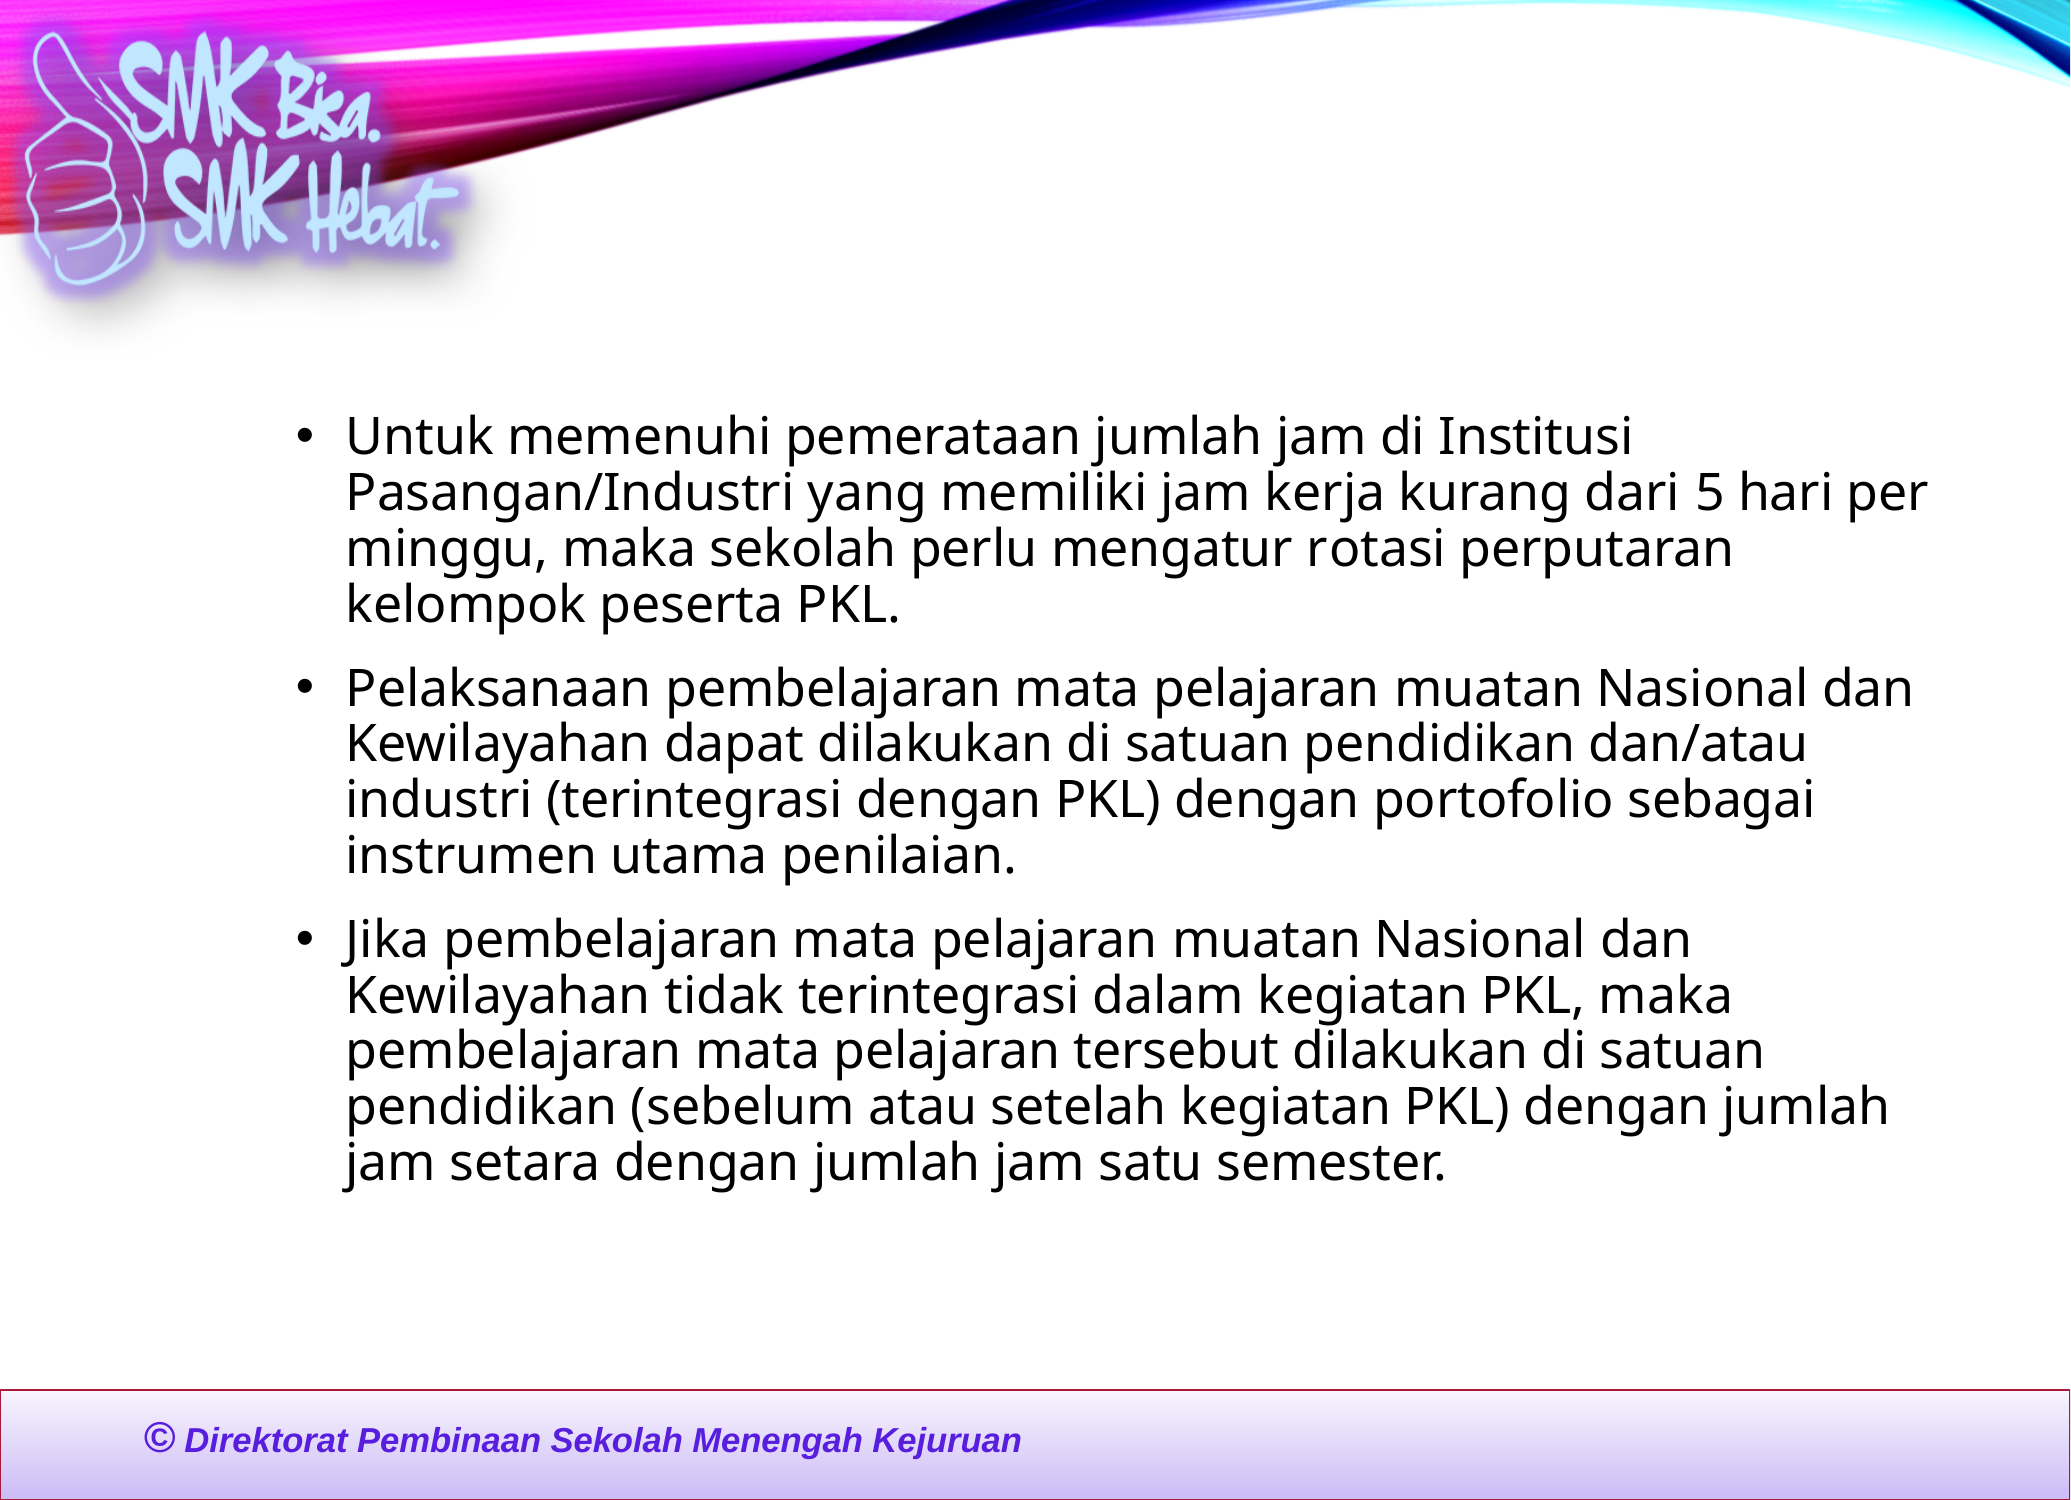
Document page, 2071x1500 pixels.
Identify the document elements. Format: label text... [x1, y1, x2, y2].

text_box DUDI [8, 13, 18, 23]
picture [0, 0, 2071, 237]
list Untuk memenuhi pemerataan jumlah jam di Institusi Pasangan/Industri yang memiliki jam kerja kurang dari 5 hari per minggu, maka sekolah perlu mengatur rotasi perputaran kelompok peserta PKL. Pelaksanaan pembelajaran mata pelajaran muatan Nasional dan Kewilayahan dapat dilakukan di satuan pendidikan dan/atau industri (terintegrasi dengan PKL) dengan portofolio sebagai instrumen utama penilaian. Jika pembelajaran mata pelajaran muatan Nasional dan Kewilayahan tidak terintegrasi dalam kegiatan PKL, maka pembelajaran mata pelajaran tersebut dilakukan di satuan pendidikan (sebelum atau setelah kegiatan PKL) dengan jumlah jam setara dengan jumlah jam satu semester. [280, 402, 1984, 1207]
